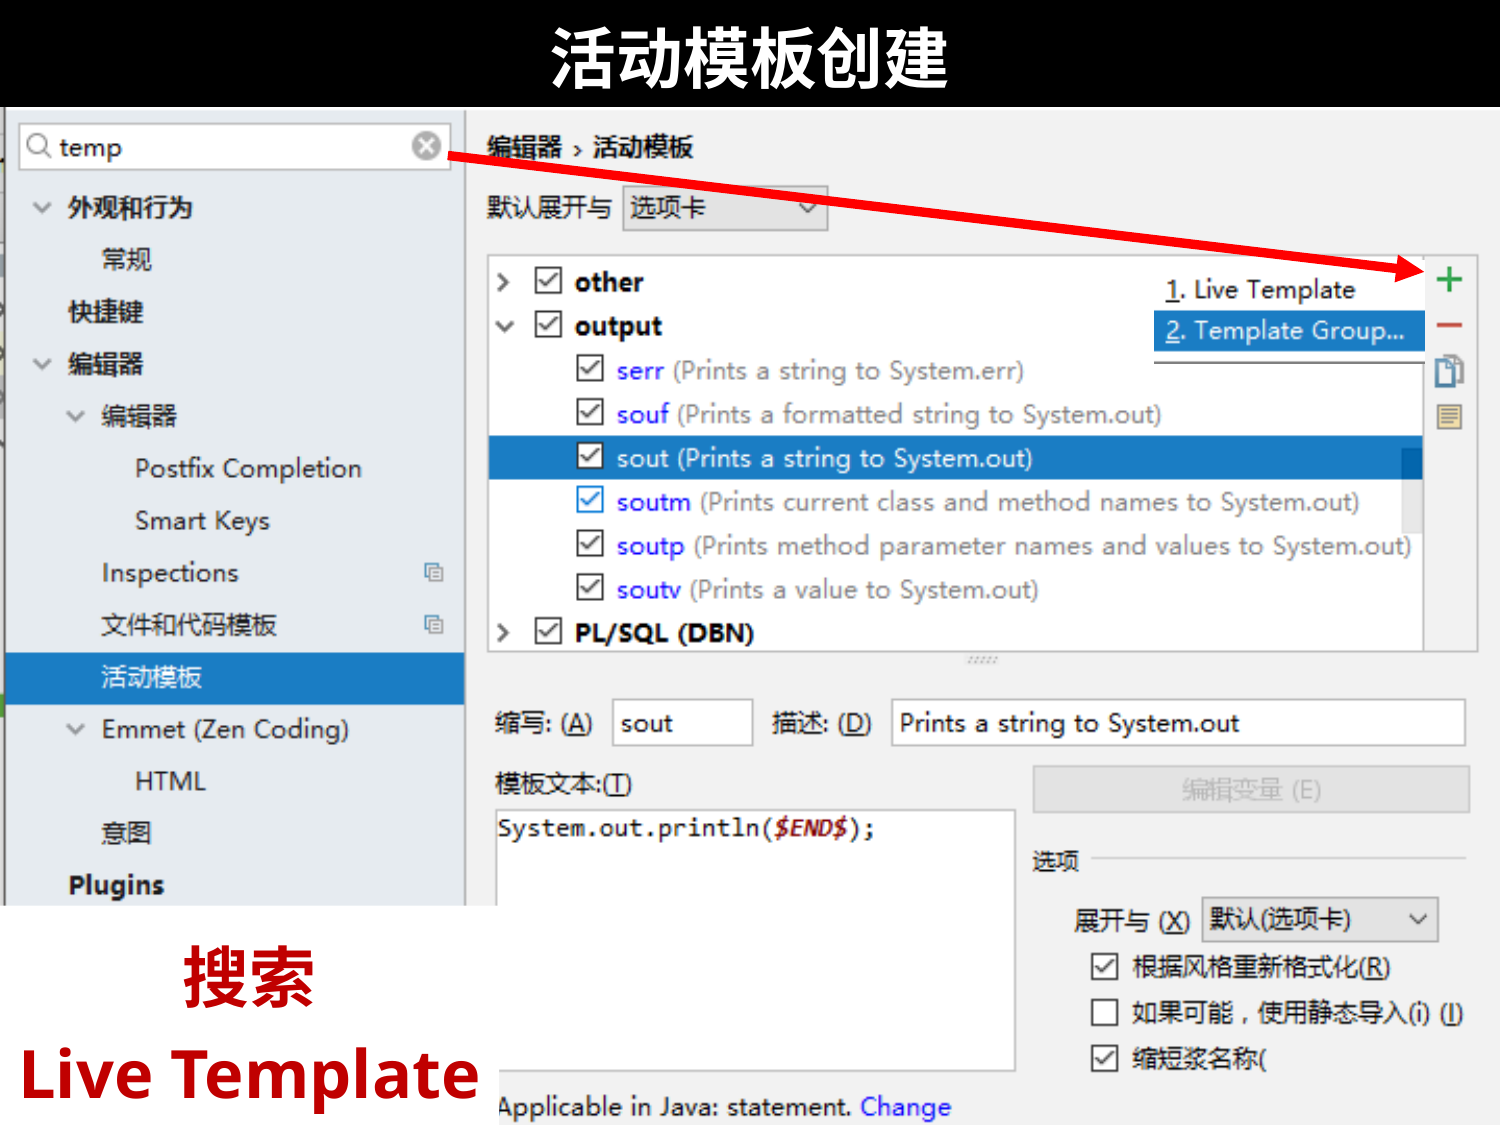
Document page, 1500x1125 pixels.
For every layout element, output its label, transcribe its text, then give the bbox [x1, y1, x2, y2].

title 活动模板创建 [0, 0, 1500, 107]
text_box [447, 155, 1425, 272]
picture [0, 107, 1500, 1125]
